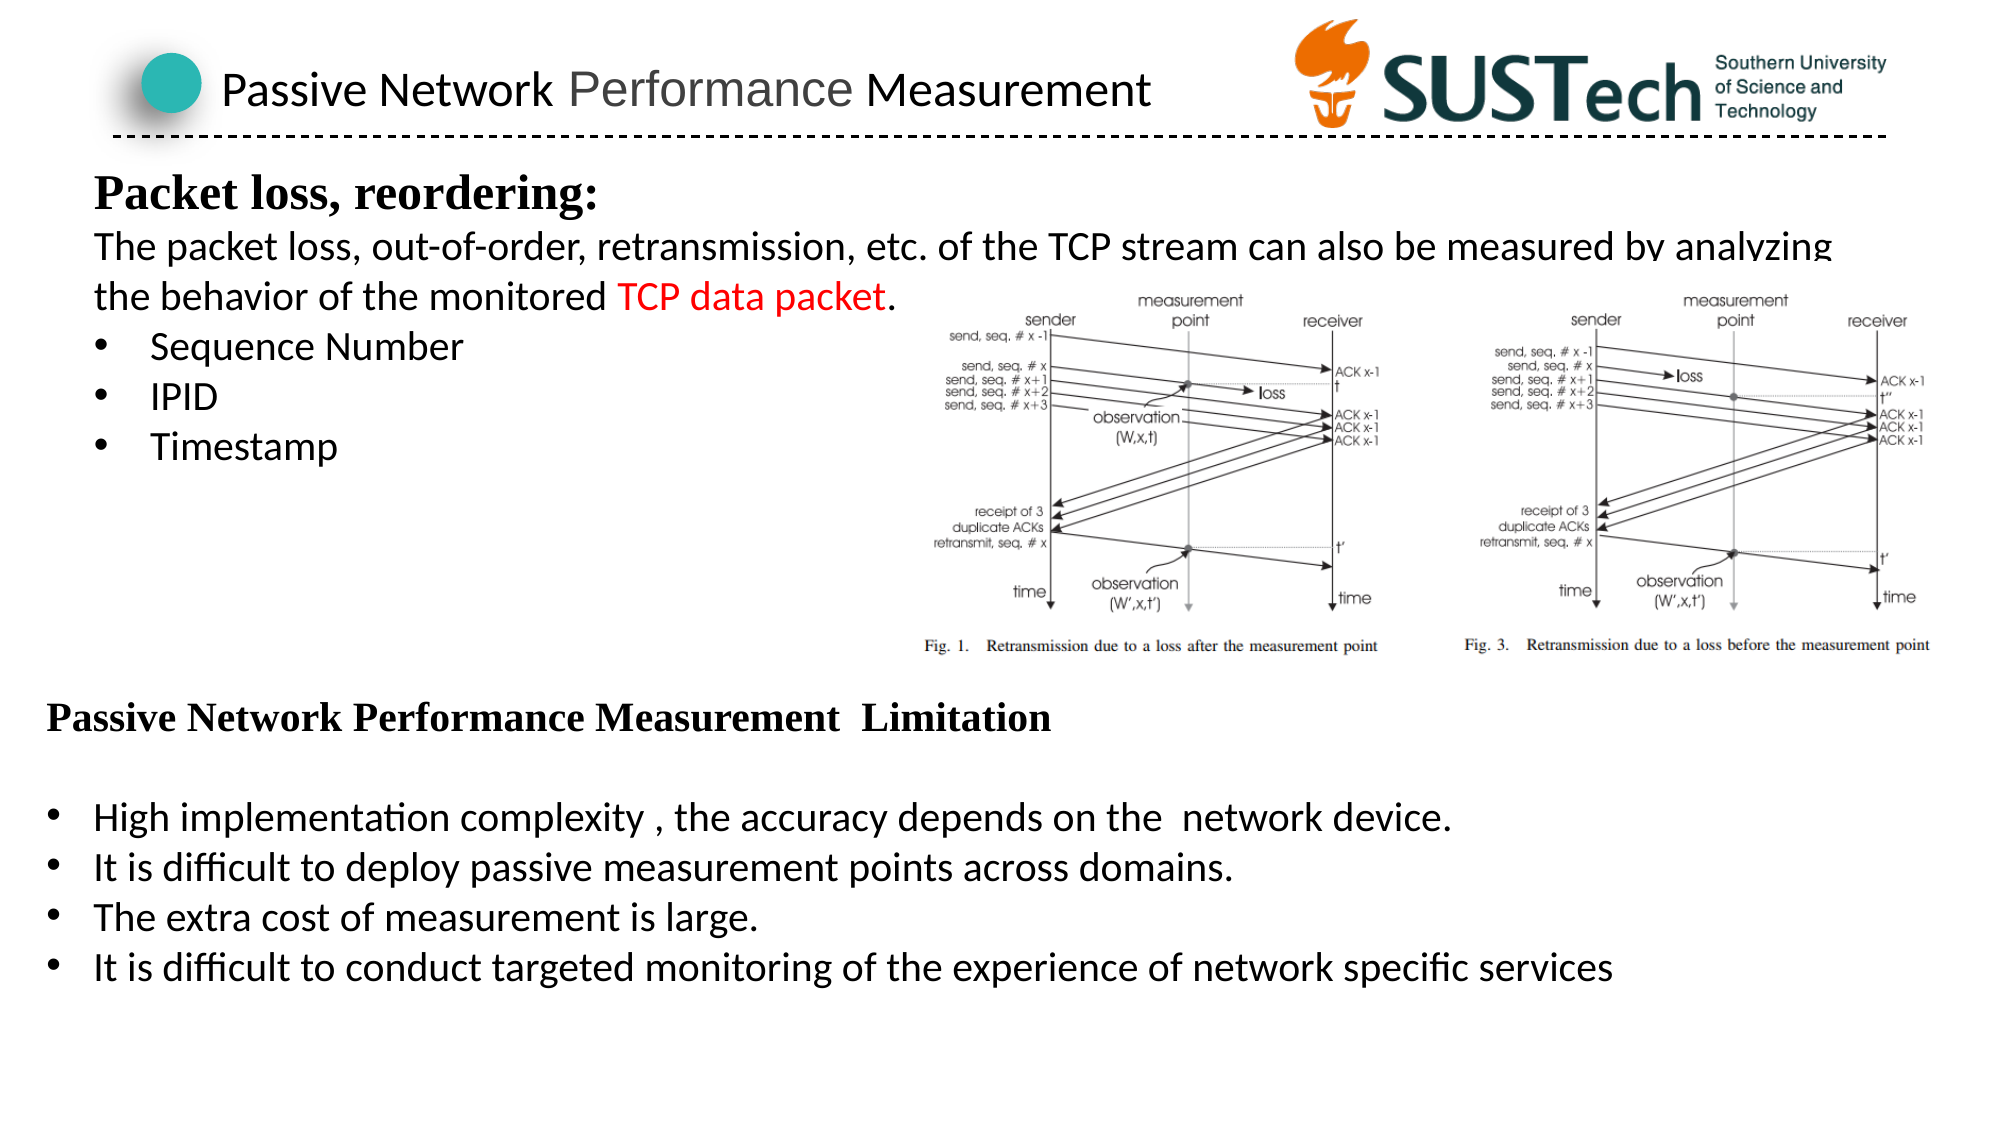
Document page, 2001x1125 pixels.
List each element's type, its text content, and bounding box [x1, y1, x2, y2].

picture [1258, 0, 1910, 152]
text_box Passive Network Performance Measurement Limitation High implementation complexity , the accuracy depends on the network device. It is difficult to deploy passive measurement points across domains. The extra cost of measurement is large. It is difficult to conduct targeted monitoring of the experience of network specific services [31, 681, 1664, 1087]
picture [908, 261, 1945, 667]
text_box [140, 51, 203, 115]
text_box Packet loss, reordering: The packet loss, out-of-order, retransmission, etc. of the TCP stream can also be measured by analyzing the behavior of the monitored TCP data packet. Sequence Number IPID Timestamp [79, 151, 1888, 527]
text_box Passive Network Performance Measurement [206, 49, 1168, 124]
